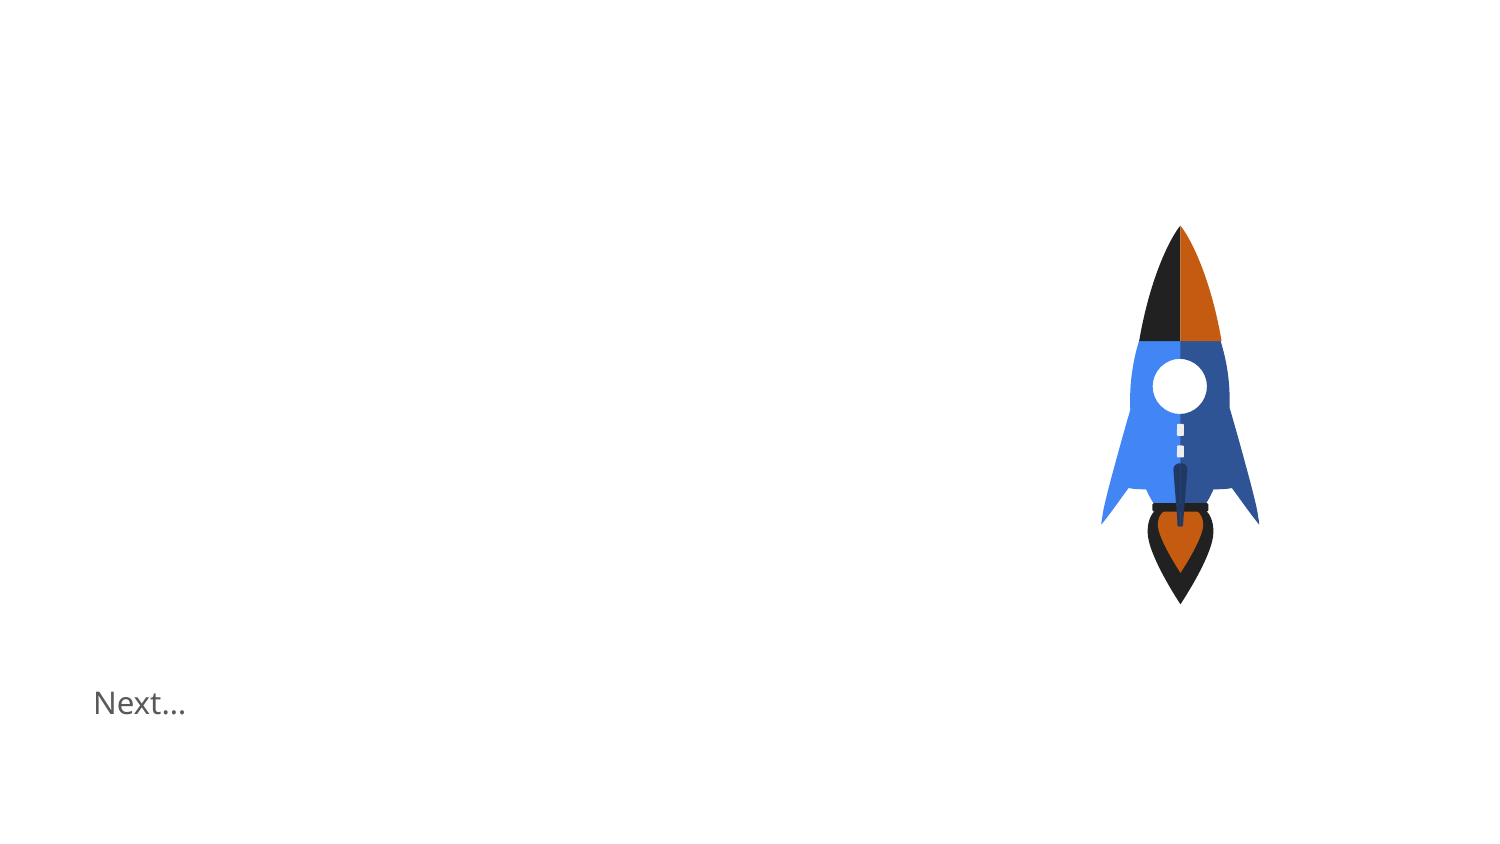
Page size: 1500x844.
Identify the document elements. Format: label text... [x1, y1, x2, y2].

text_box [1176, 423, 1184, 436]
title Next… [81, 575, 1435, 728]
text_box [1157, 512, 1204, 573]
text_box [1185, 503, 1209, 512]
text_box [1101, 406, 1148, 525]
text_box [1130, 341, 1181, 503]
text_box [1147, 512, 1214, 605]
text_box [1152, 503, 1176, 512]
text_box [1173, 463, 1181, 527]
text_box [1139, 226, 1180, 342]
text_box [1176, 445, 1184, 458]
text_box [1213, 406, 1260, 525]
text_box [1181, 463, 1188, 527]
text_box [1180, 225, 1222, 342]
text_box [1180, 342, 1230, 503]
